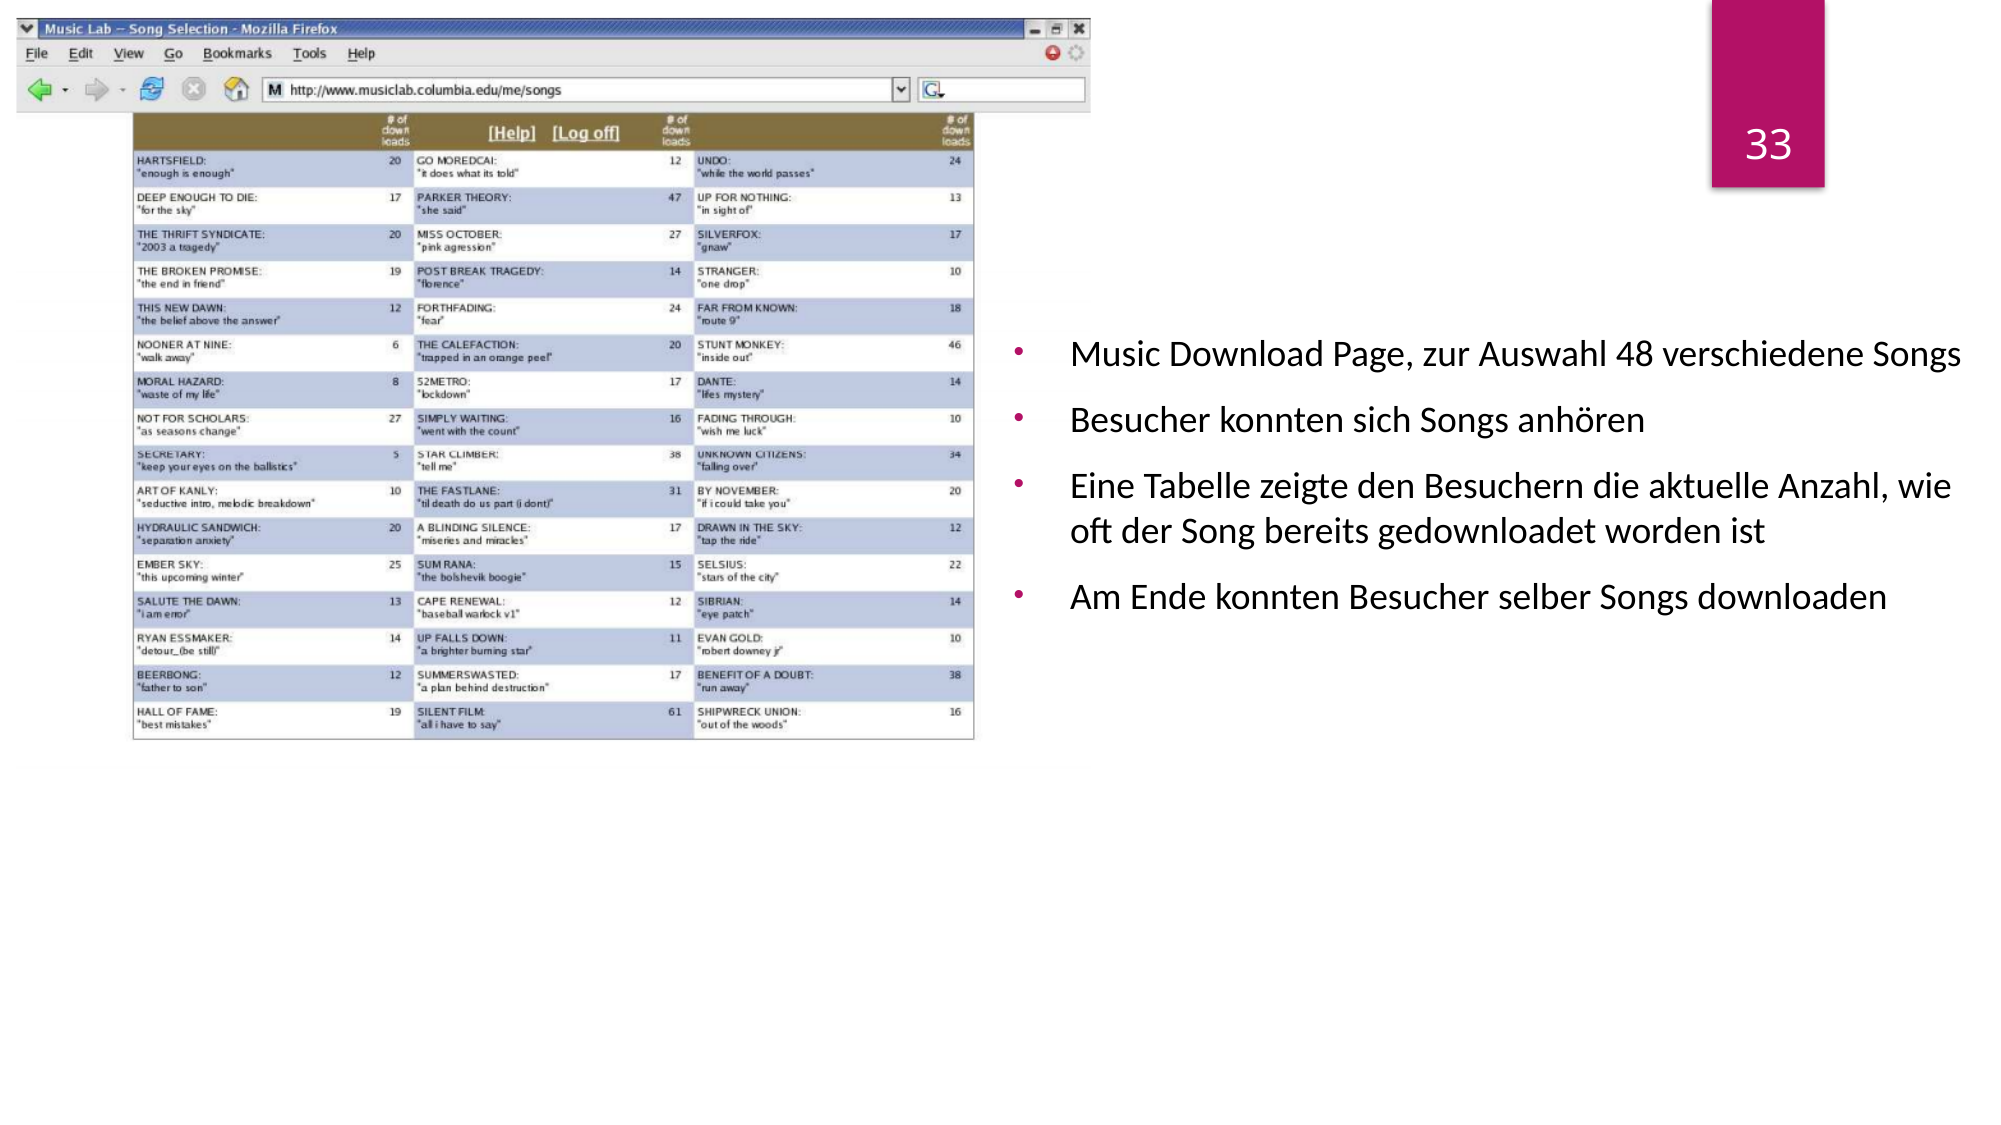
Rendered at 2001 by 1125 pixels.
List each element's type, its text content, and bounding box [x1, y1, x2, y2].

list Music Download Page, zur Auswahl 48 verschiedene Songs Besucher konnten sich Songs anhören Eine Tabelle zeigte den Besuchern die aktuelle Anzahl, wie oft der Song bereits gedownloadet worden ist Am Ende konnten Besucher selber Songs downloaden [1115, 321, 1981, 681]
picture [0, 0, 1110, 781]
